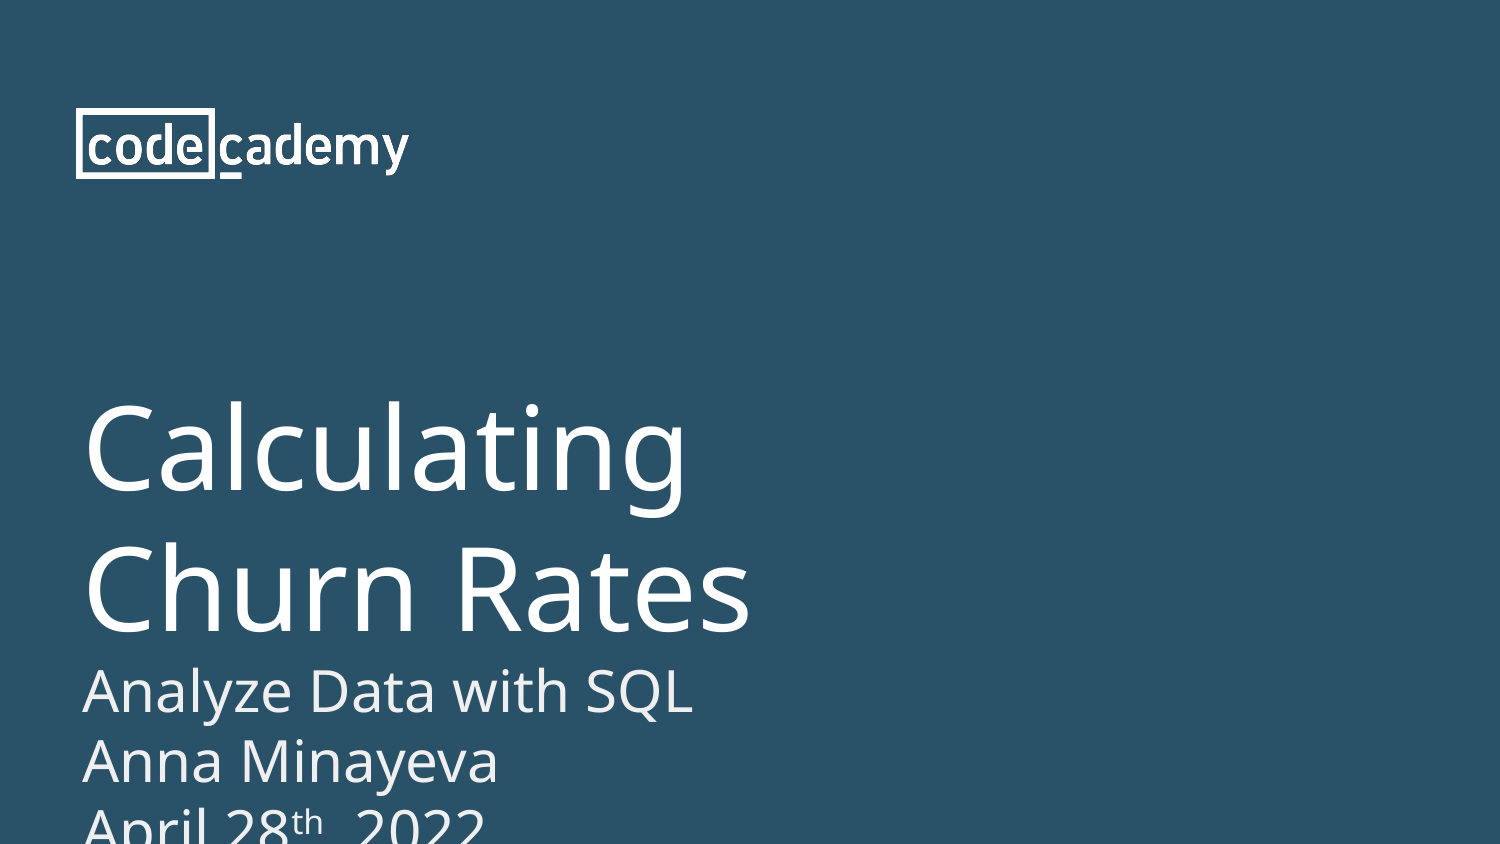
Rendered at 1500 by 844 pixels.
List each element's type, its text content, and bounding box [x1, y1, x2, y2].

picture [76, 108, 409, 179]
text_box Calculating Churn Rates Analyze Data with SQL Anna Minayeva April 28th, 2022 [76, 491, 1424, 748]
